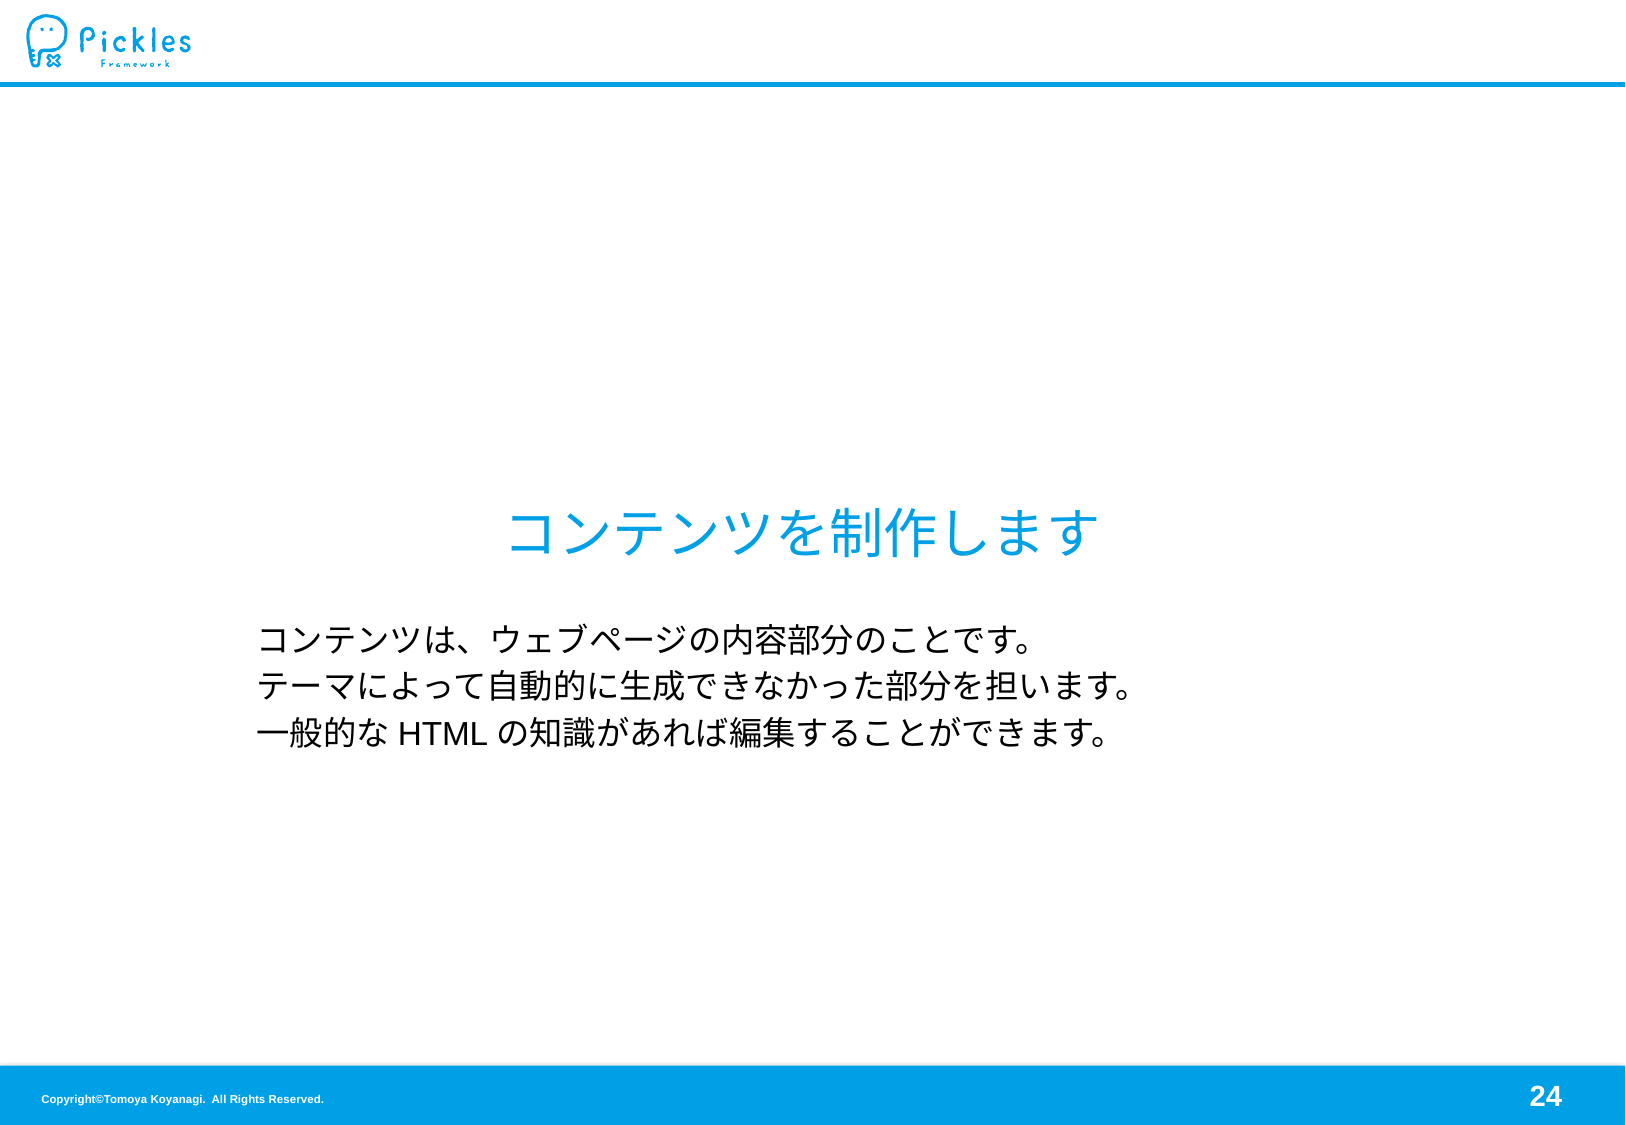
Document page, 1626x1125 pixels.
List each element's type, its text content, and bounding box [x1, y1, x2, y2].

slide_number 23 [1197, 1065, 1578, 1125]
title コンテンツを制作します [111, 479, 1493, 584]
list コンテンツは、ウェブページの内容部分のことです。 テーマによって自動的に生成できなかった部分を担います。 一般的なHTMLの知識があれば編集することができます。 [242, 611, 1383, 762]
